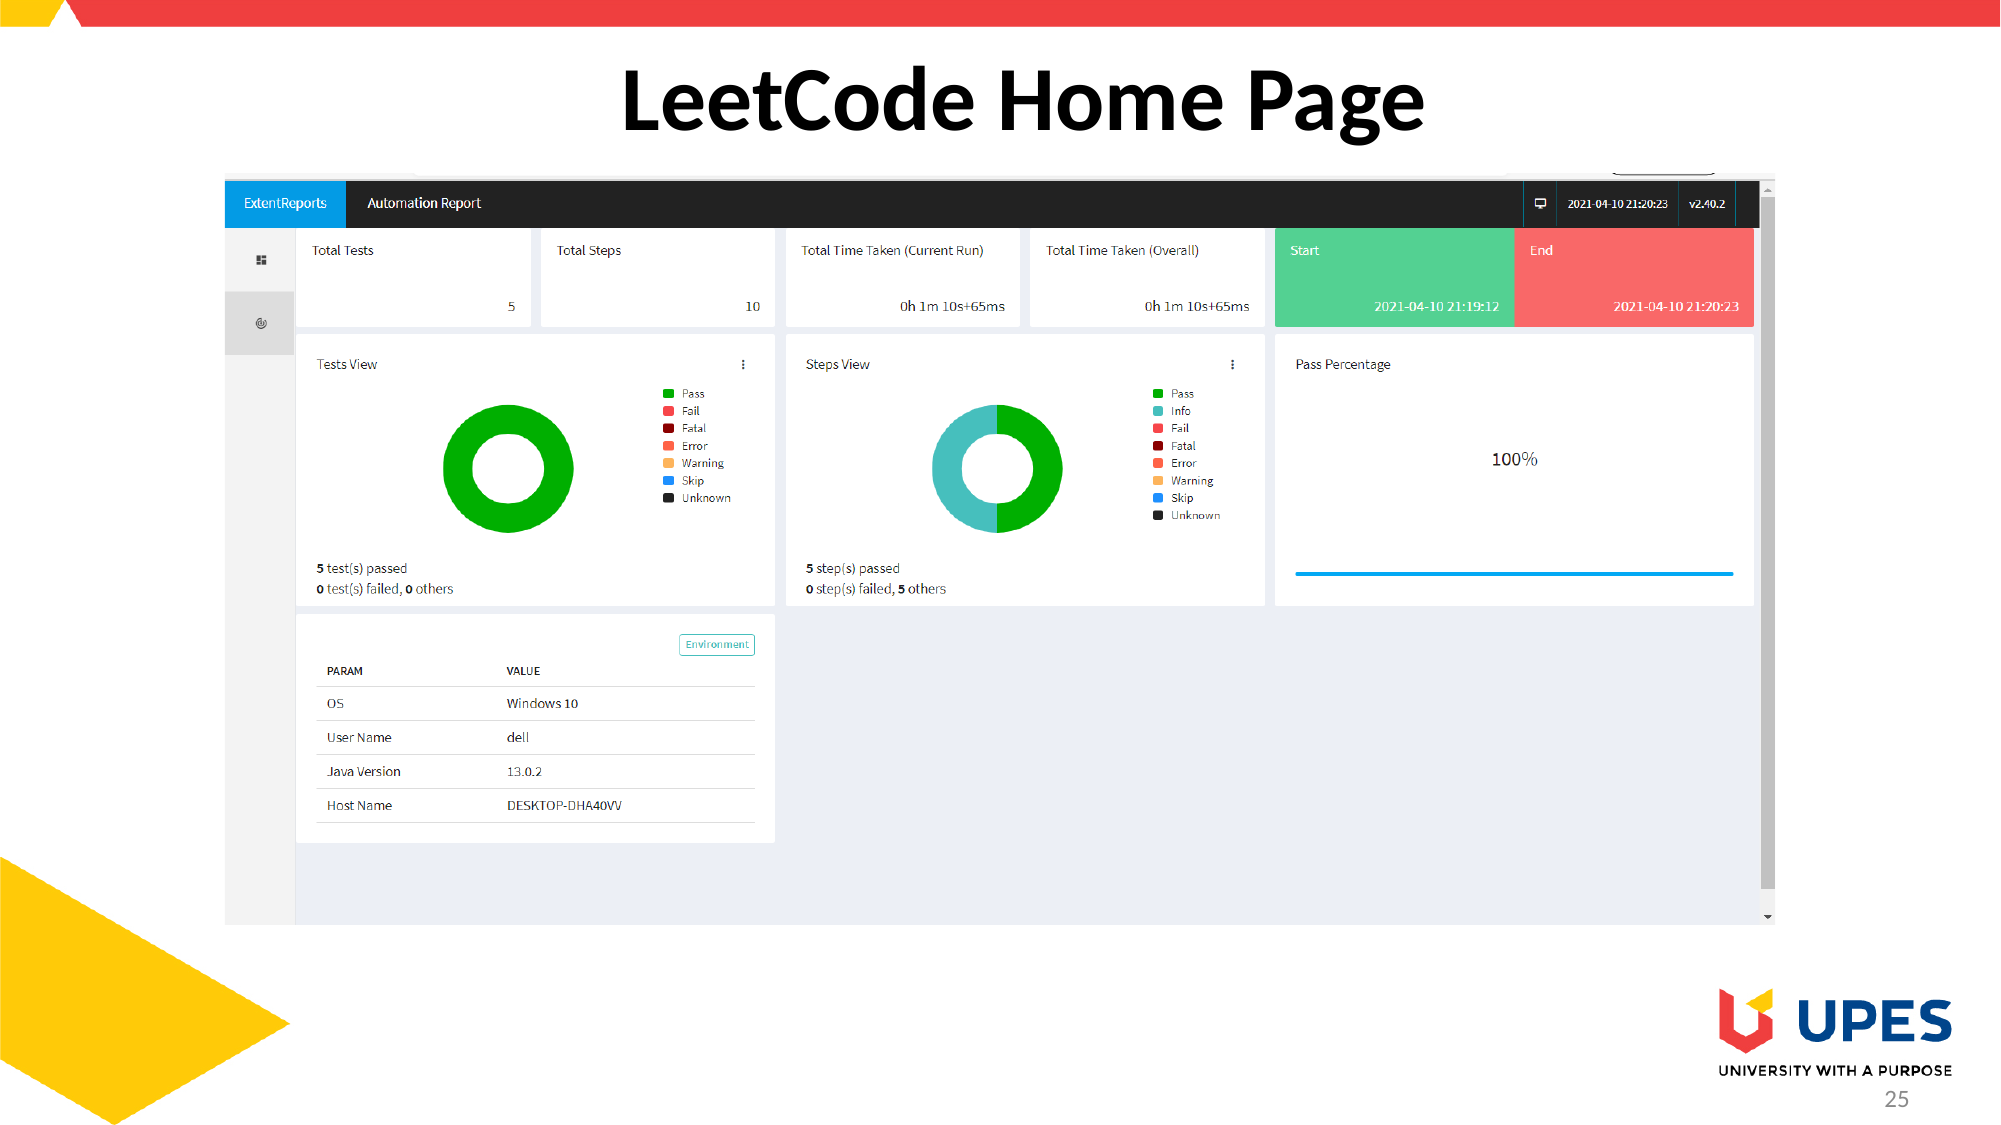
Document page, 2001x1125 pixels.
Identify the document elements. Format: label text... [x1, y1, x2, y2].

title LeetCode Home Page [125, 0, 1925, 188]
picture [0, 0, 2001, 1125]
